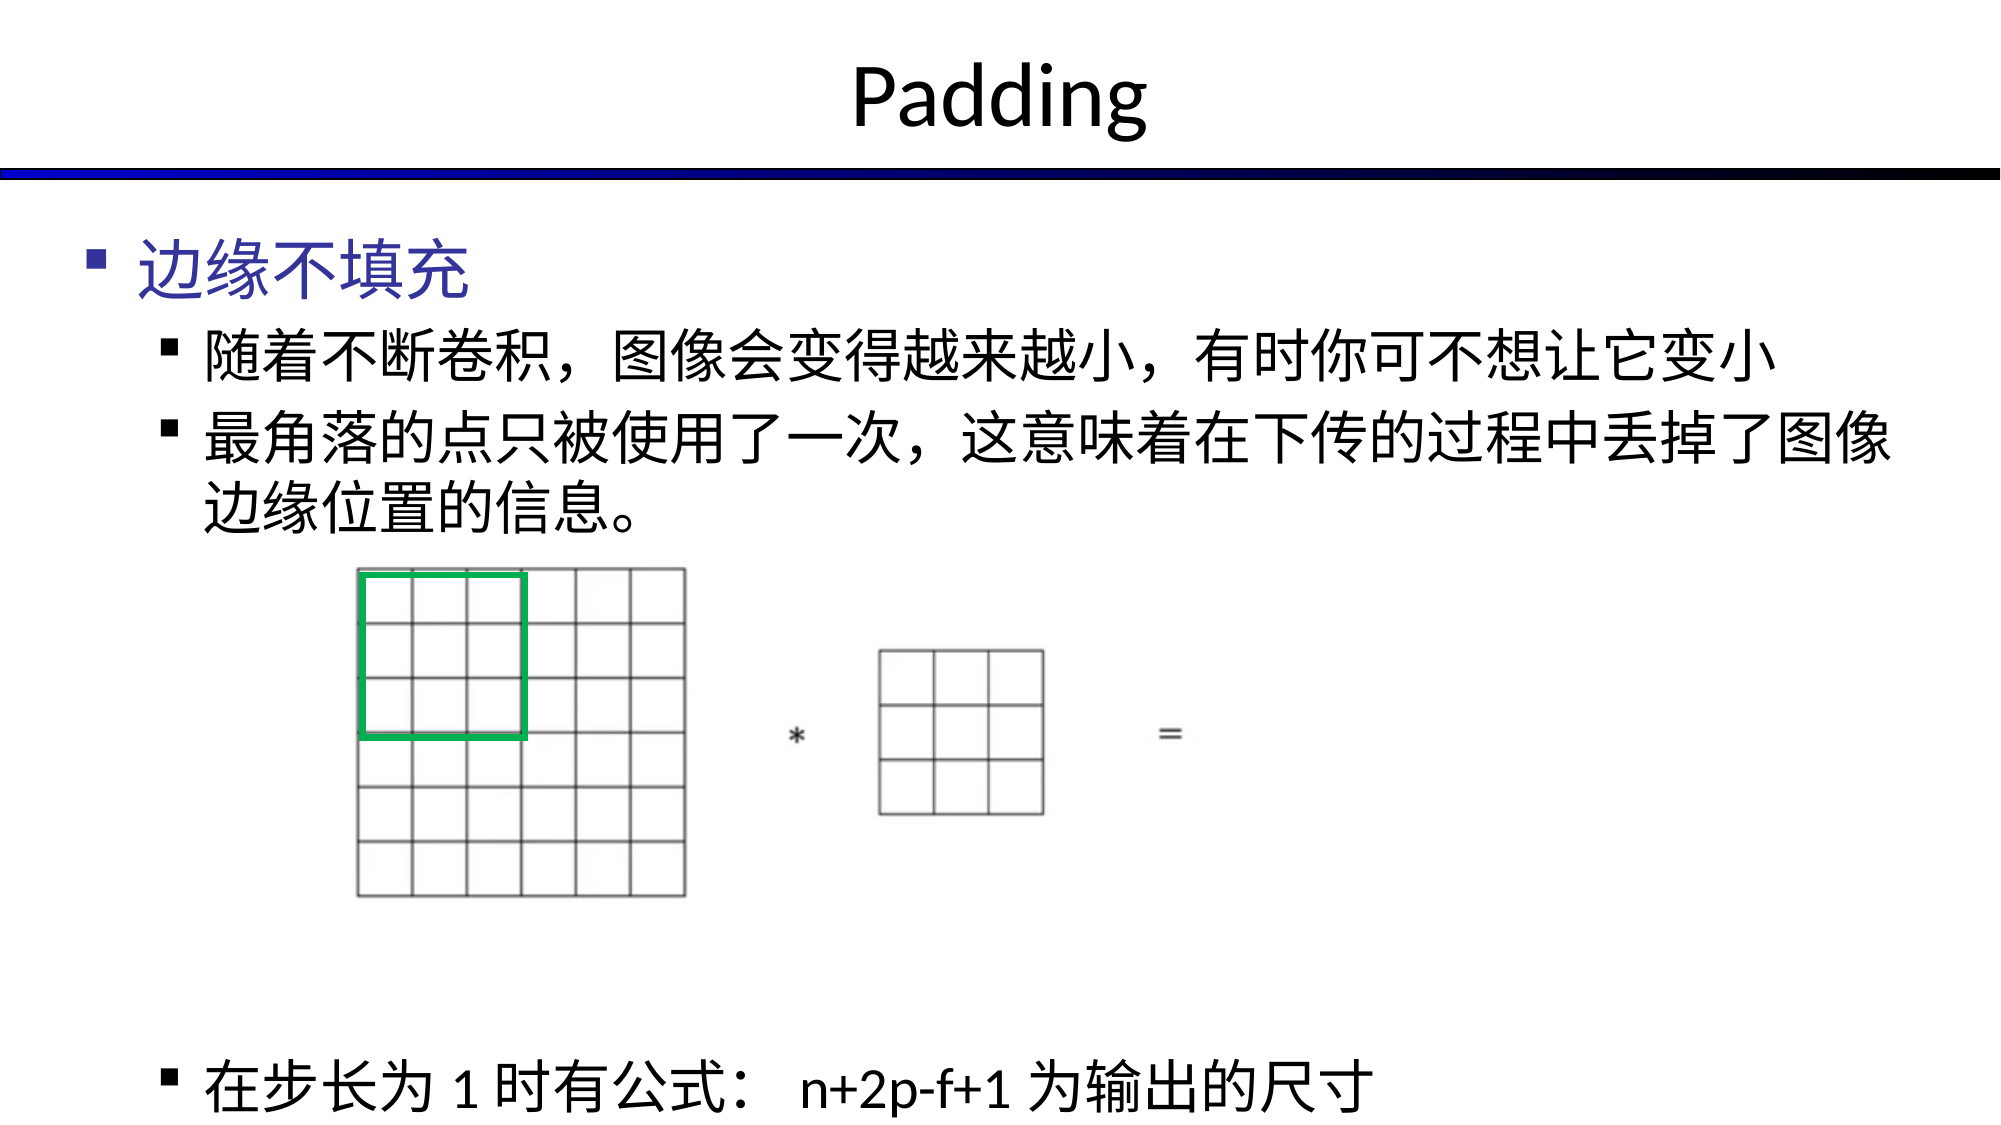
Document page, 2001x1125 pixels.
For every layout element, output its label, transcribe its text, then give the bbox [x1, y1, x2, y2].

list 边缘不填充 随着不断卷积，图像会变得越来越小，有时你可不想让它变小 最角落的点只被使用了一次，这意味着在下传的过程中丢掉了图像边缘位置的信息。 在步长为1时有公式：n+2p-f+1为输出的尺寸 [66, 219, 1934, 997]
title Padding [0, 0, 2000, 184]
picture [350, 556, 1202, 909]
